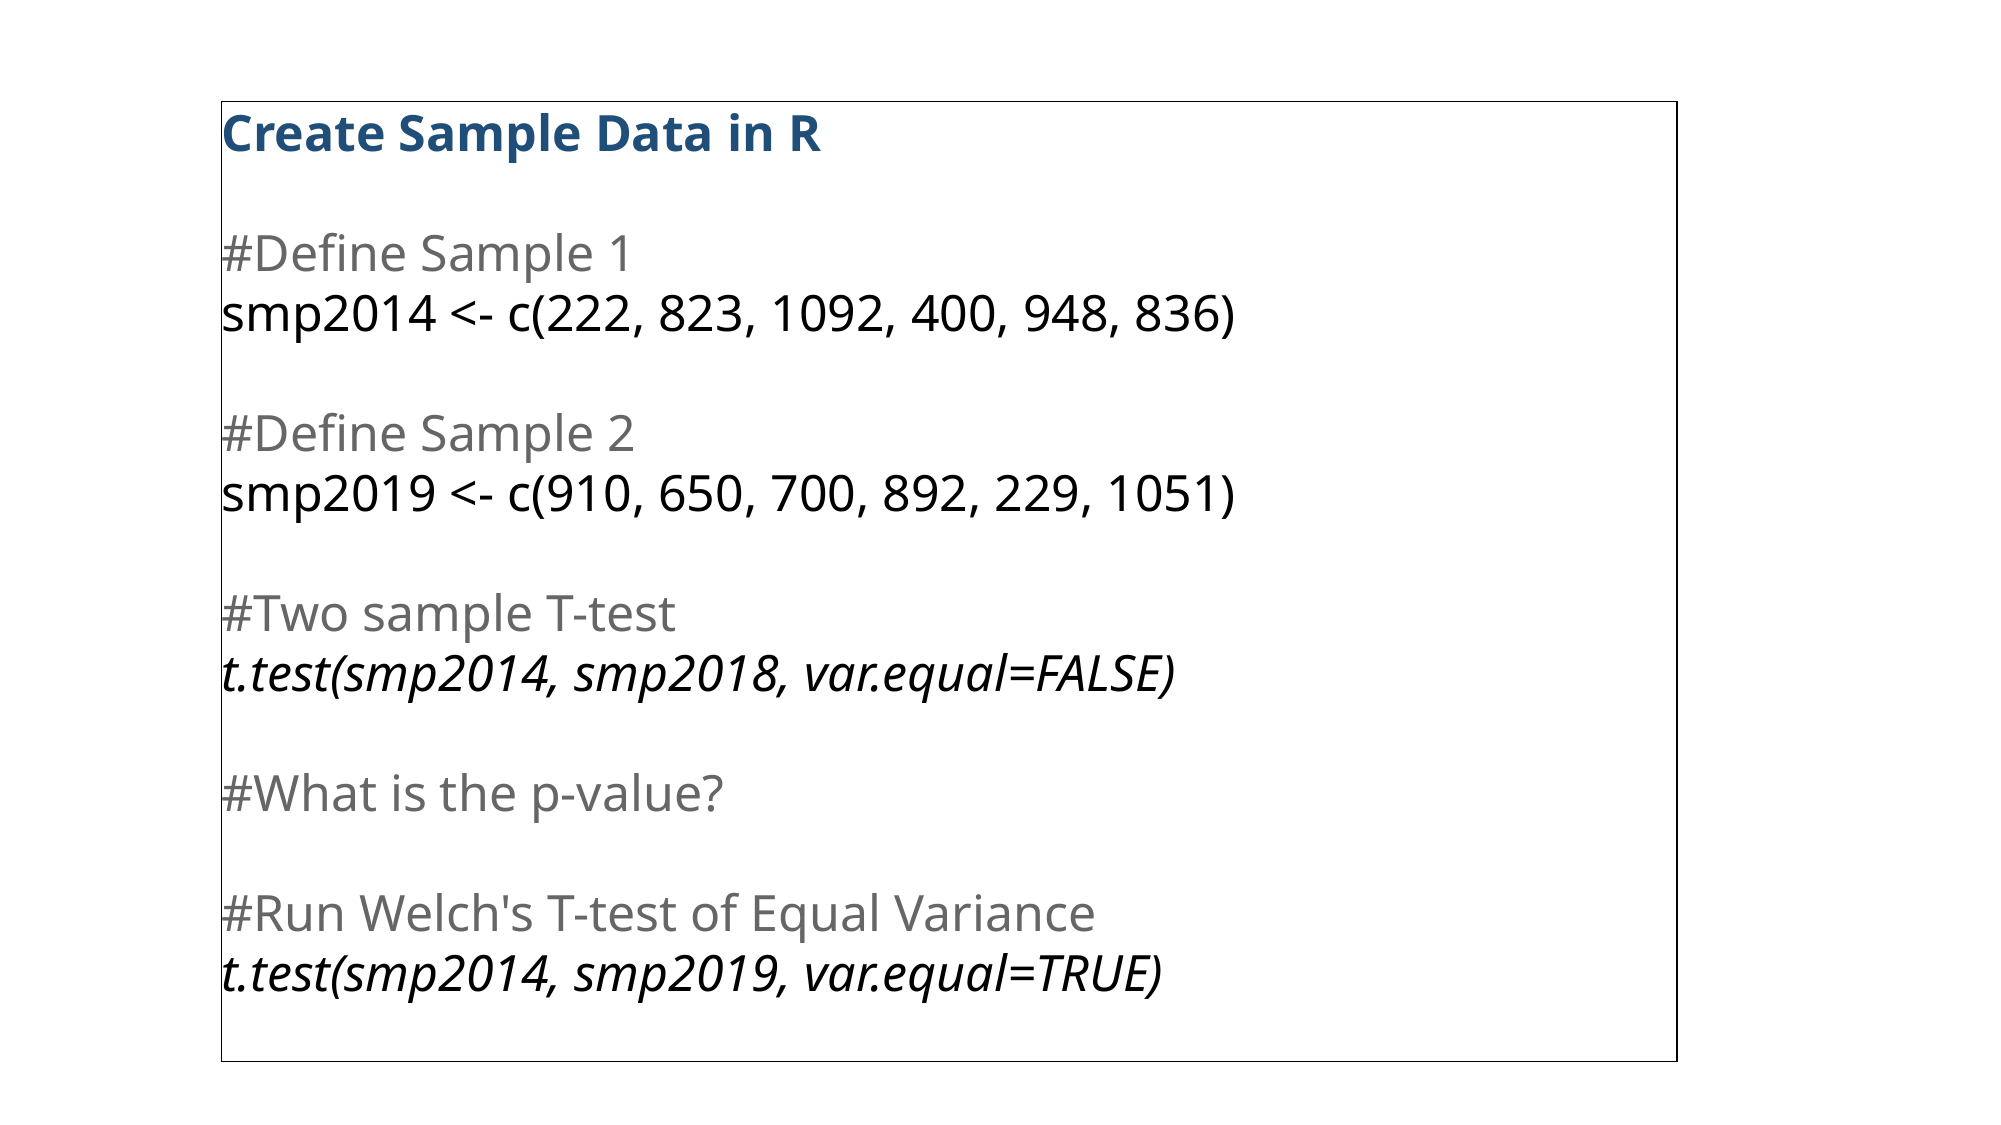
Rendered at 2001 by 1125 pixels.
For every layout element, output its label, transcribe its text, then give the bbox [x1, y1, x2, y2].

list Create Sample Data in R #Define Sample 1 smp2014 <- c(222, 823, 1092, 400, 948, 836) #Define Sample 2 smp2019 <- c(910, 650, 700, 892, 229, 1051) #Two sample T-test t.test(smp2014, smp2018, var.equal=FALSE) #What is the p-value? #Run Welch's T-test of Equal Variance t.test(smp2014, smp2019, var.equal=TRUE) [221, 101, 1677, 1062]
